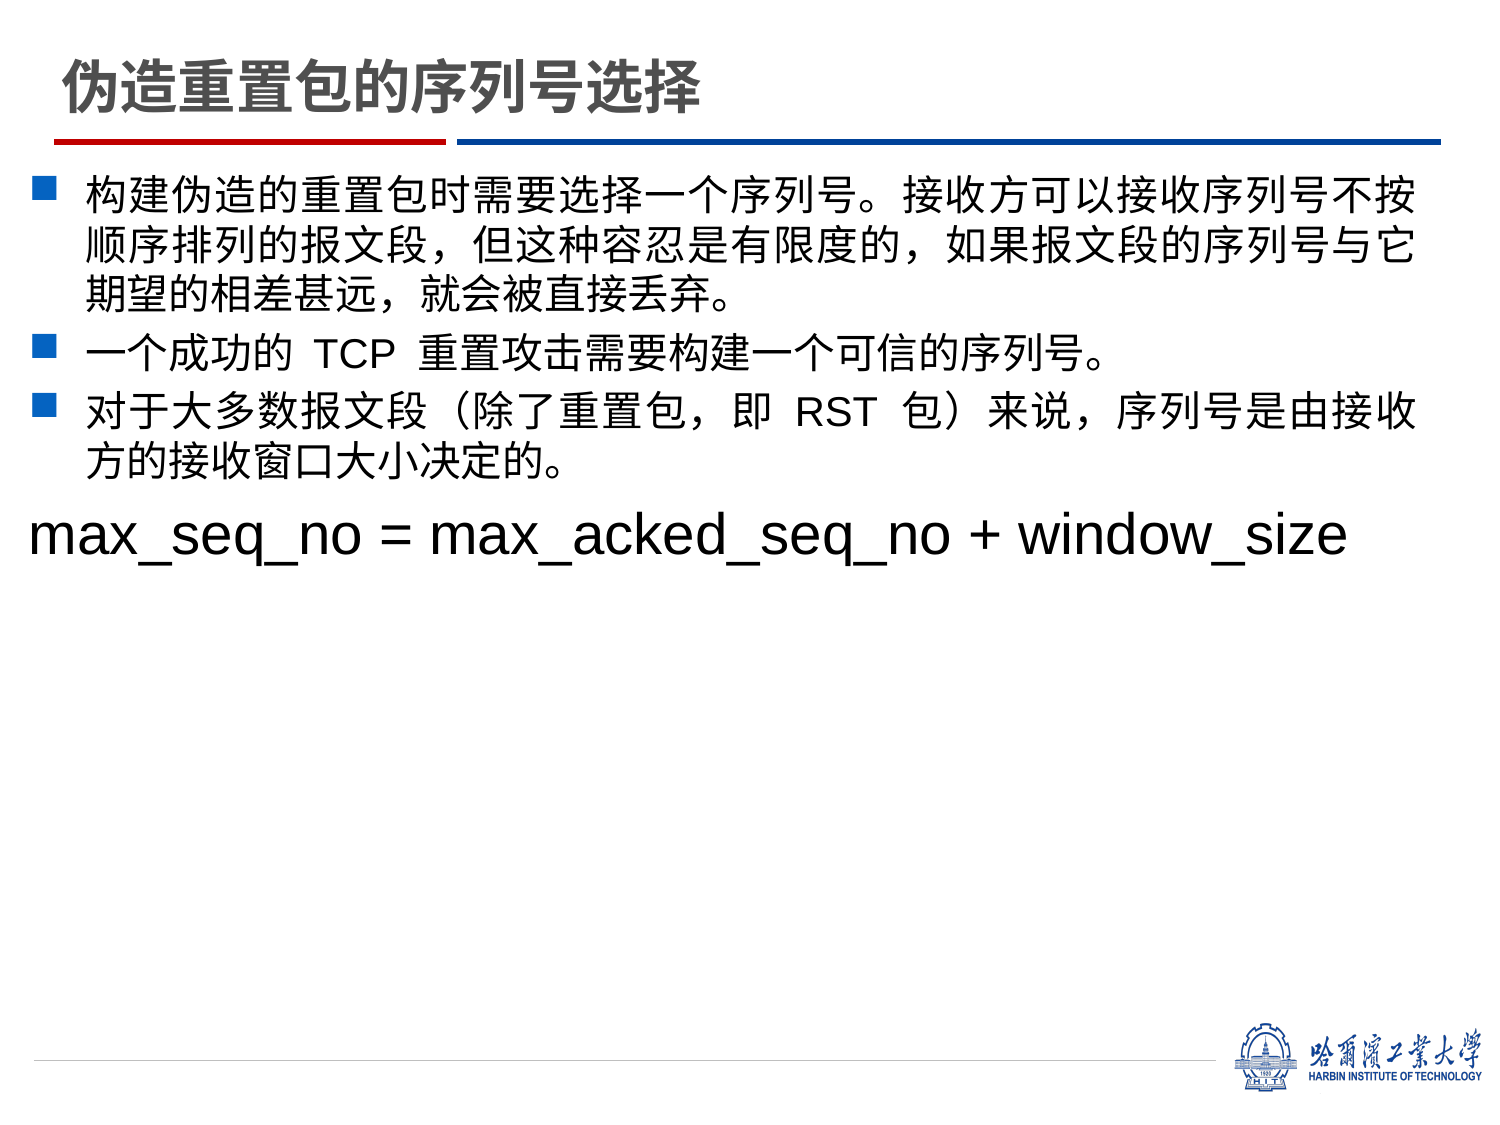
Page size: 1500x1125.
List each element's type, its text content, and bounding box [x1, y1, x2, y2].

text_box 构建伪造的重置包时需要选择一个序列号。接收方可以接收序列号不按顺序排列的报文段，但这种容忍是有限度的，如果报文段的序列号与它期望的相差甚远，就会被直接丢弃。 一个成功的 TCP 重置攻击需要构建一个可信的序列号。 对于大多数报文段（除了重置包，即 RST 包）来说，序列号是由接收方的接收窗口大小决定的。 max_seq_no = max_acked_seq_no + window_size [14, 160, 1432, 575]
picture [1204, 1023, 1482, 1094]
text_box 伪造重置包的序列号选择 [46, 42, 717, 128]
